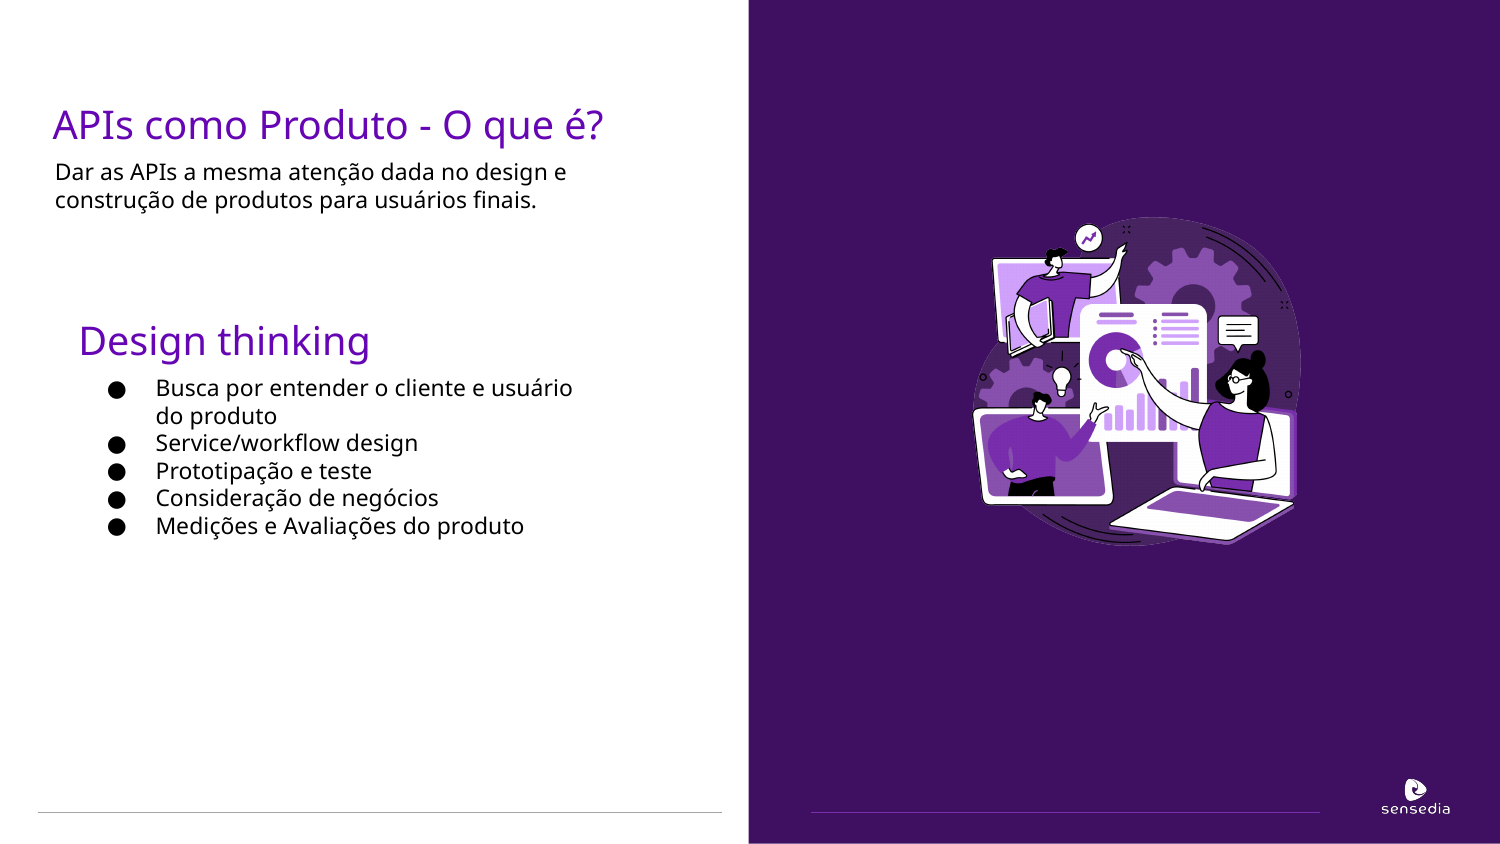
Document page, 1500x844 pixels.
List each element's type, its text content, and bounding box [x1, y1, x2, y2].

picture [942, 187, 1330, 575]
text_box Design thinking [63, 305, 592, 374]
text_box APIs como Produto - O que é? [37, 89, 708, 158]
picture [1368, 772, 1460, 818]
text_box Busca por entender o cliente e usuário do produto Service/workflow design Prototipação e teste Consideração de negócios Medições e Avaliações do produto [65, 358, 619, 554]
text_box Dar as APIs a mesma atenção dada no design e construção de produtos para usuários finais. [39, 158, 593, 228]
